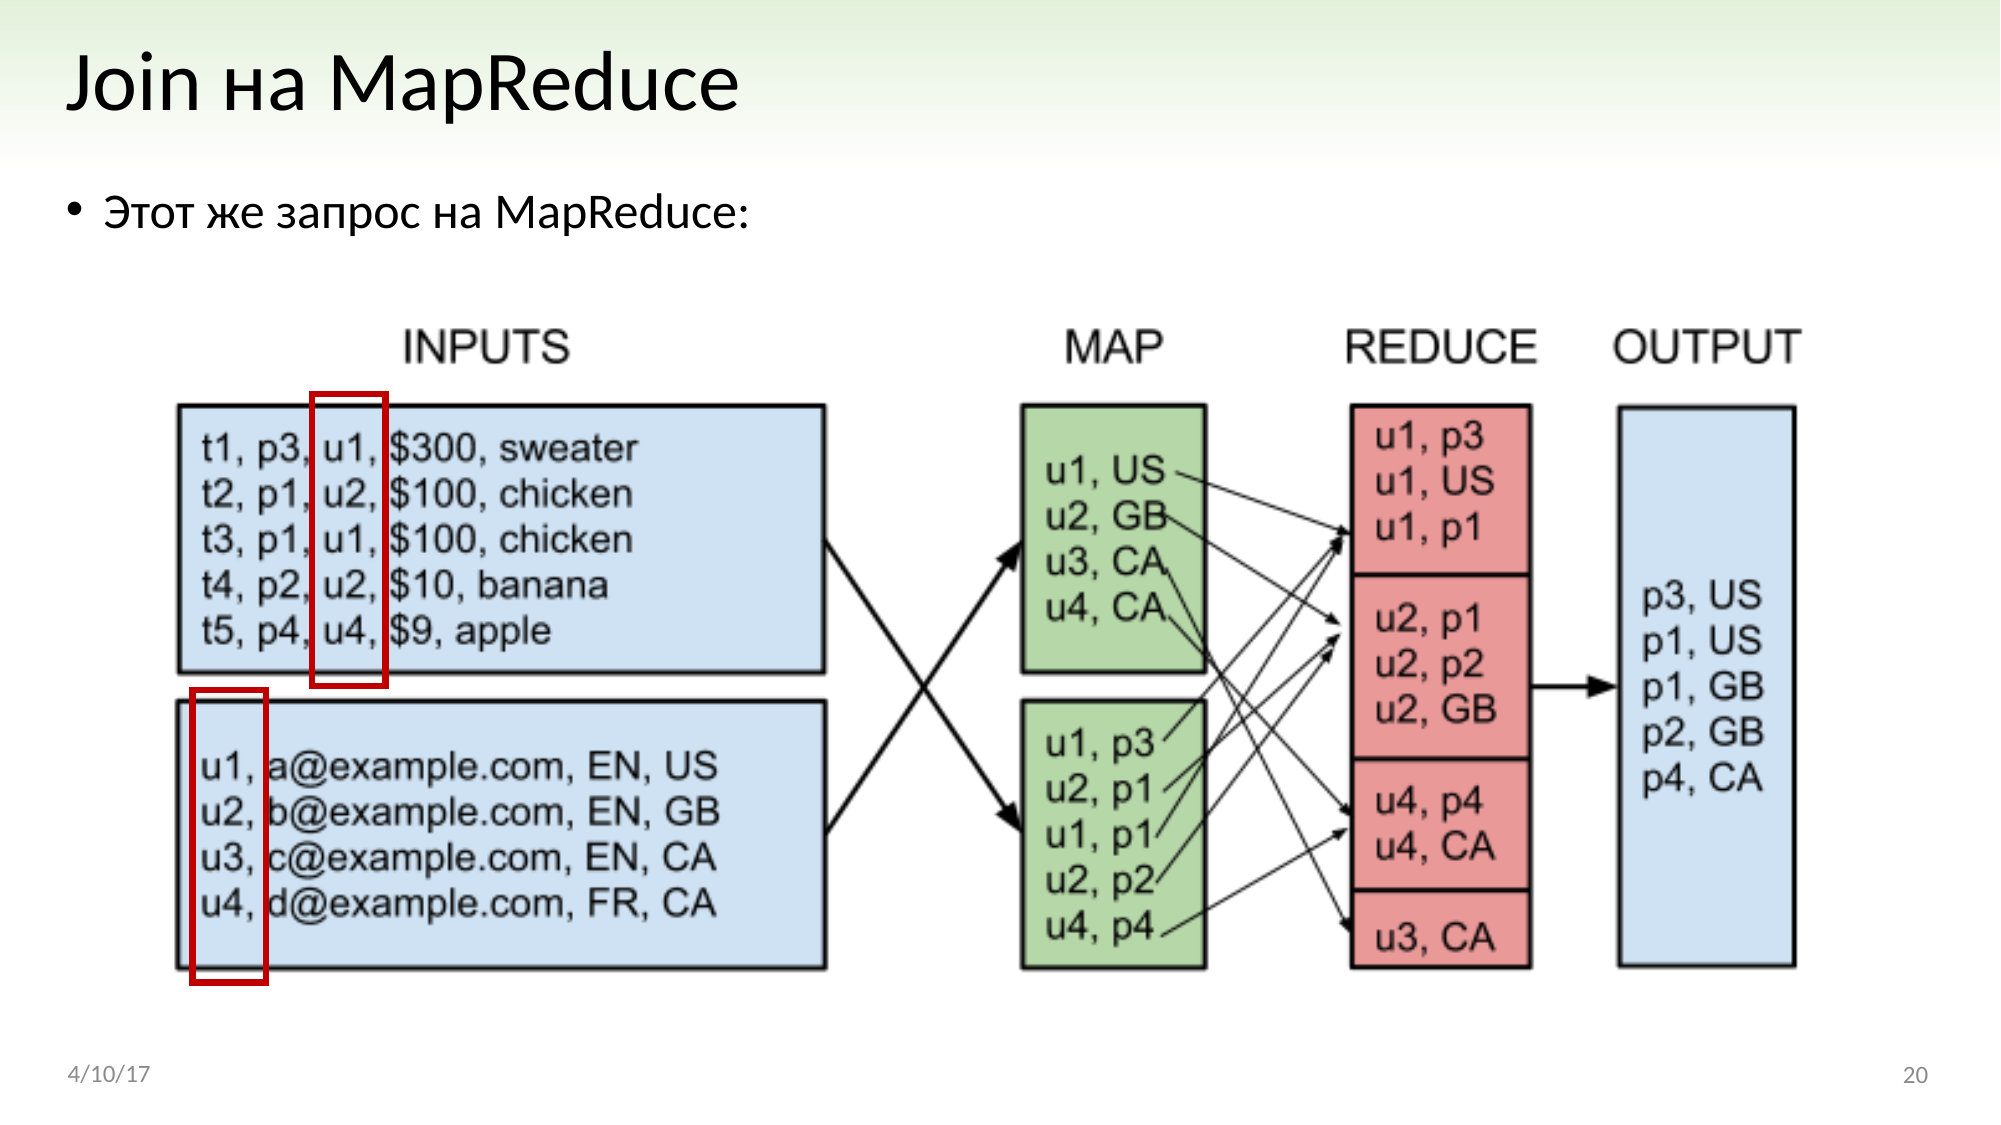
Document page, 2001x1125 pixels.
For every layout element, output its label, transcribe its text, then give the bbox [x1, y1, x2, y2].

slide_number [52, 1042, 503, 1103]
list Этот же запрос на MapReduce: [50, 170, 1943, 1016]
slide_number 20 [1493, 1044, 1944, 1104]
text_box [111, 260, 1882, 1010]
title Join на MapReduce [50, 28, 1943, 137]
